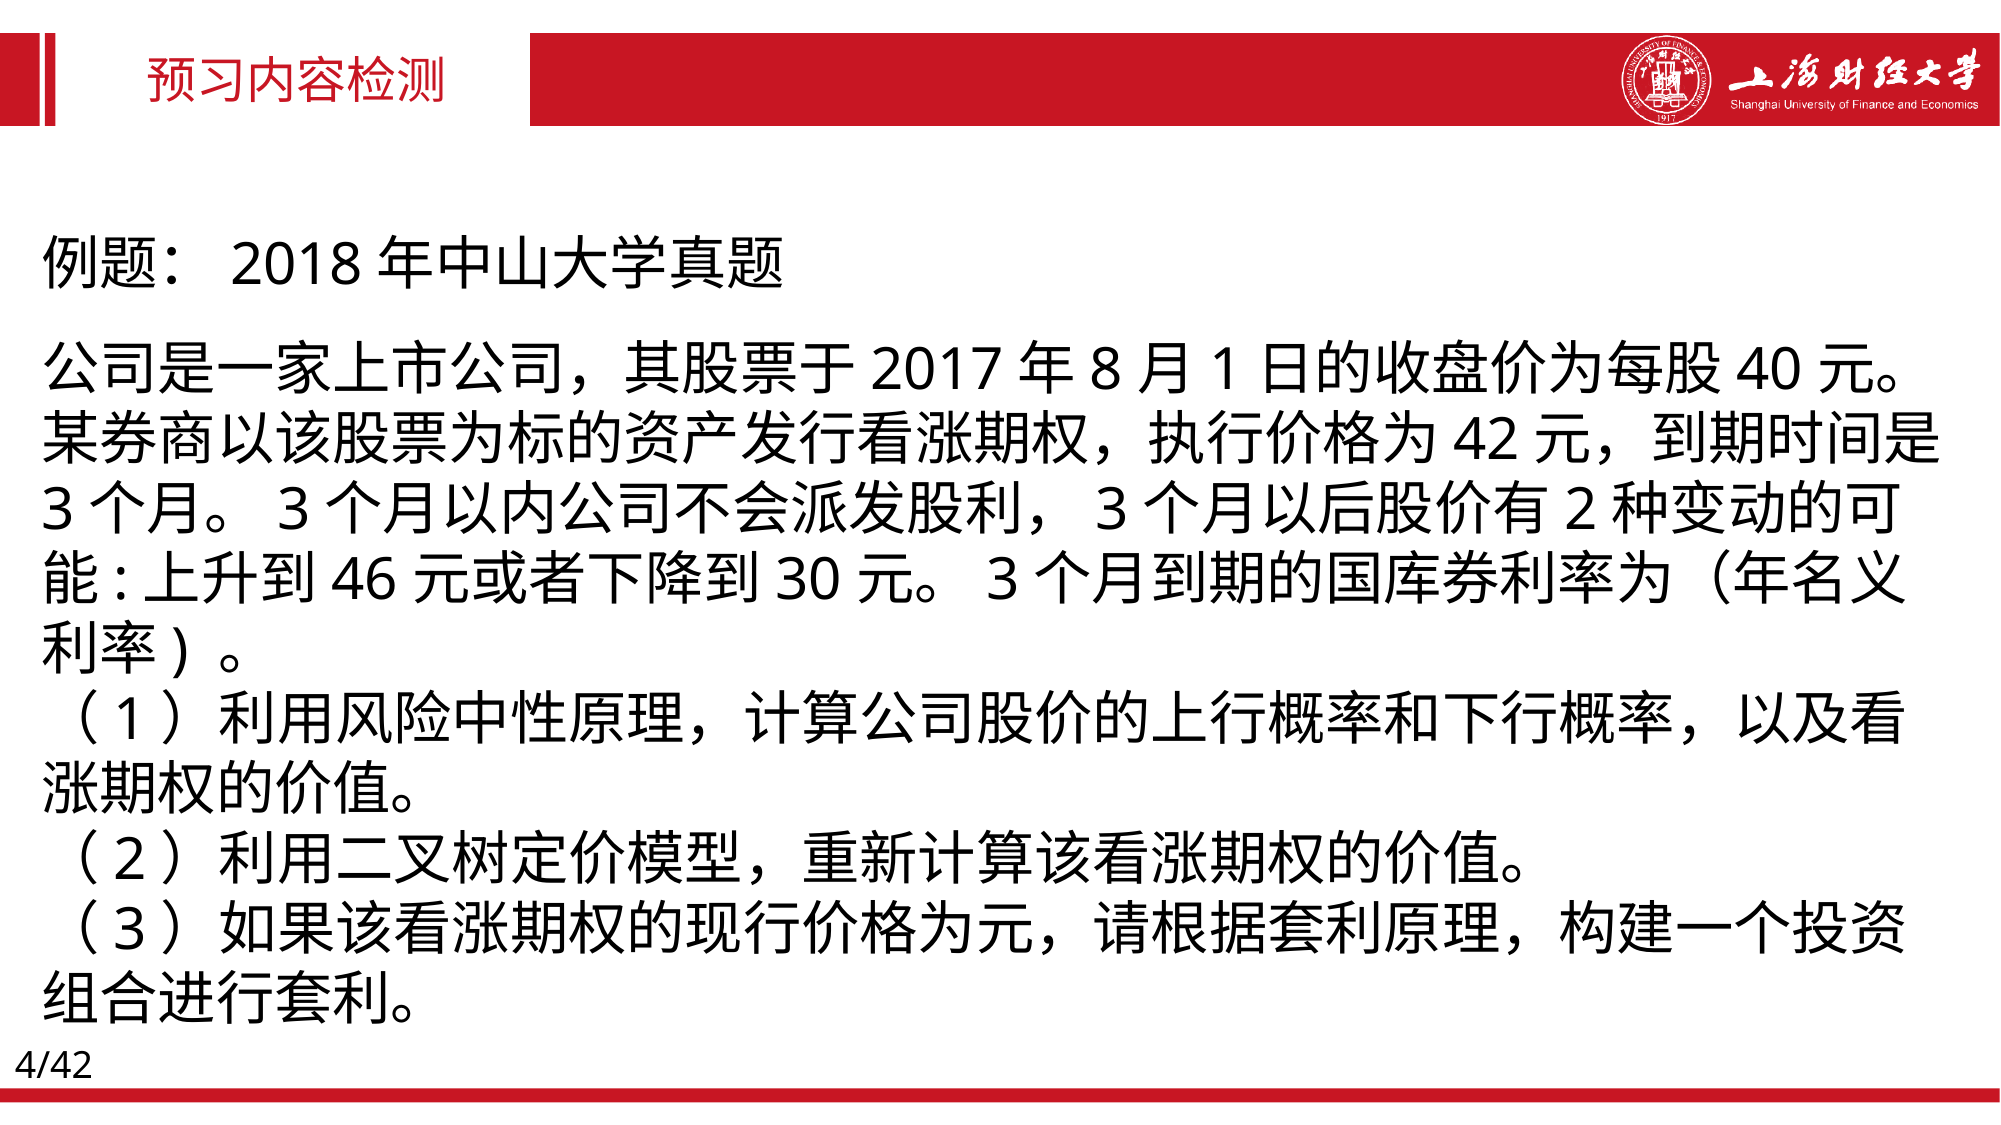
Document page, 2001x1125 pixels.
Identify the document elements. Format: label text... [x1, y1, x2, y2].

text_box 预习内容检测 [131, 41, 462, 116]
picture [1595, 0, 2000, 172]
